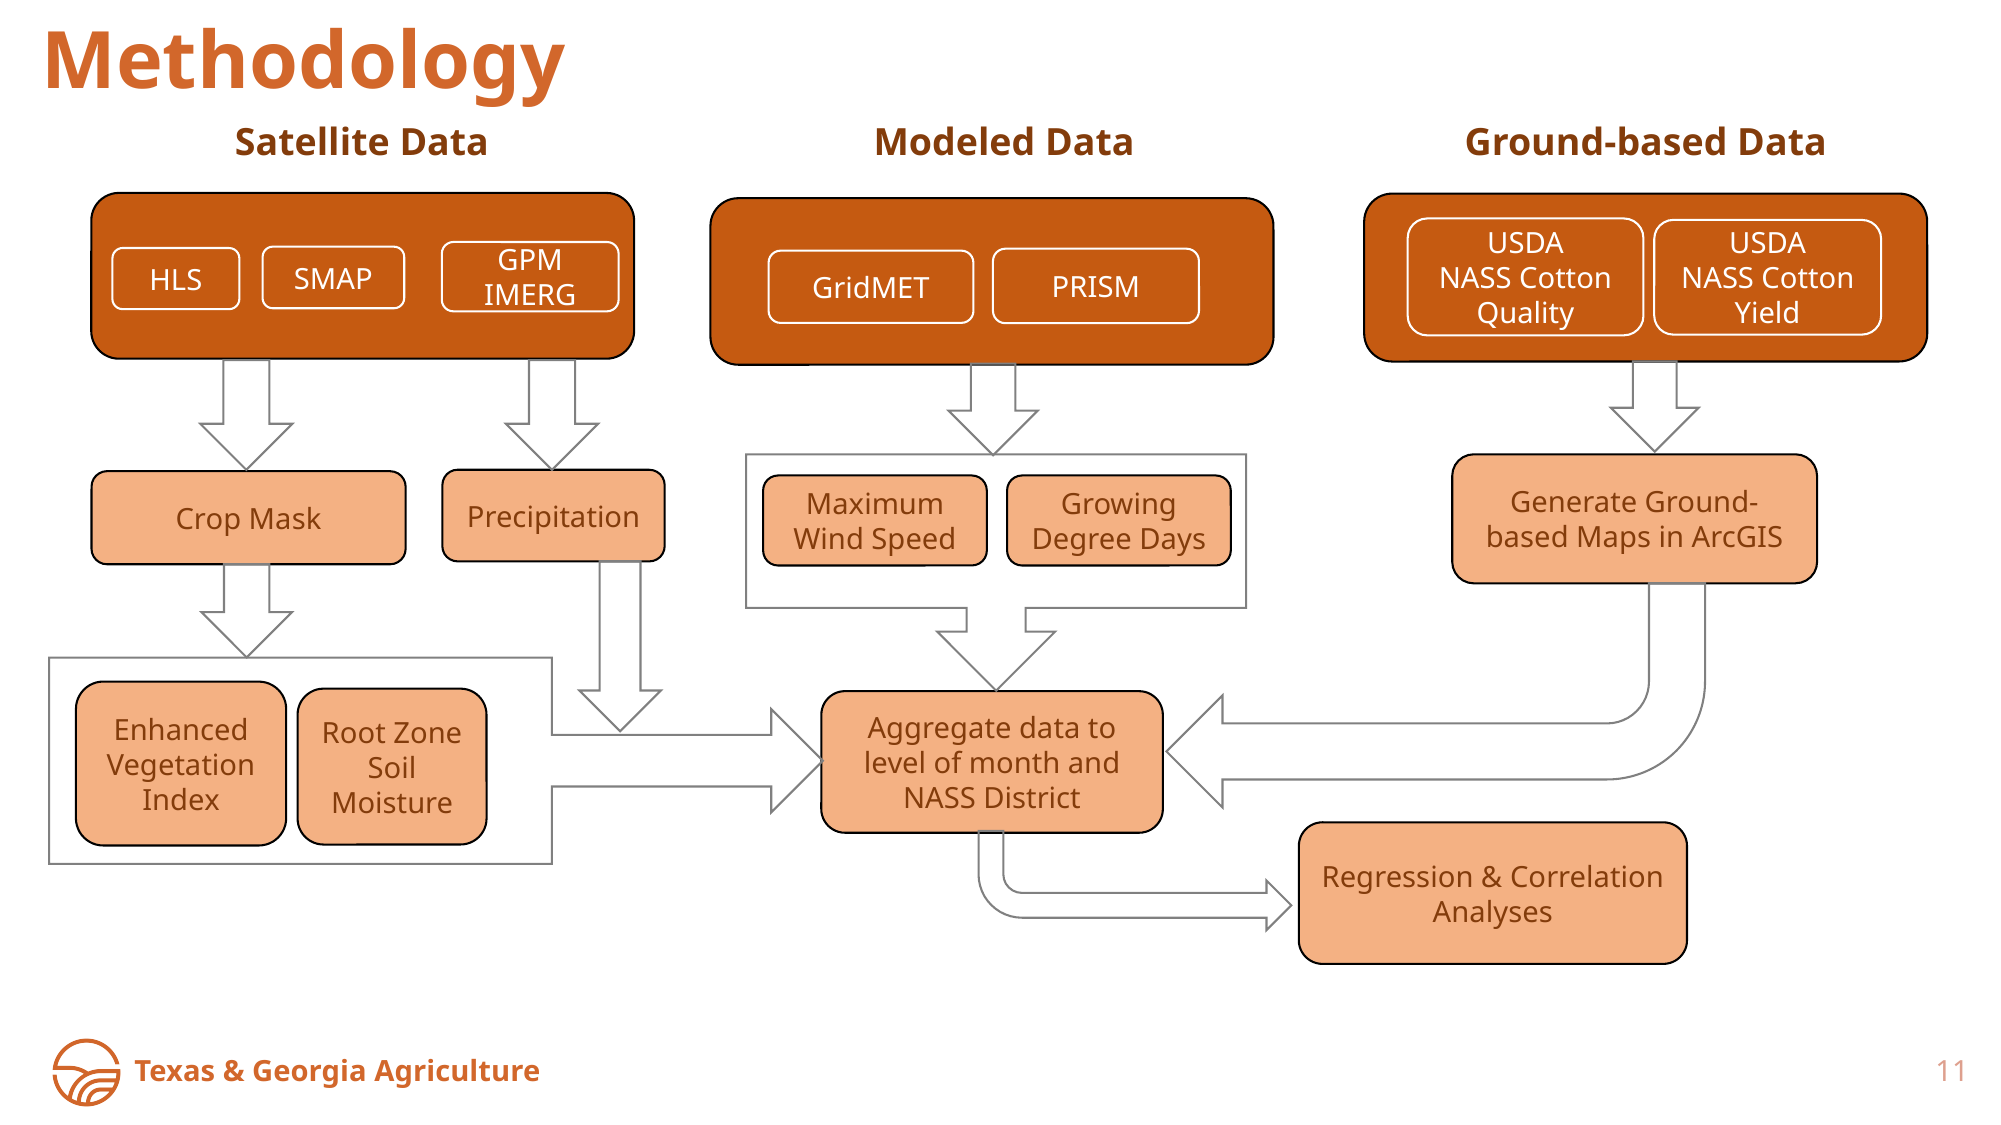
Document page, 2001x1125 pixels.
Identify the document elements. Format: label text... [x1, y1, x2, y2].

slide_number 11 [1900, 1037, 1984, 1108]
text_box [1363, 192, 1929, 363]
text_box USDA NASS Cotton Quality [1406, 217, 1645, 337]
text_box [977, 829, 1293, 933]
text_box Regression & Correlation Analyses [1297, 821, 1689, 965]
text_box Satellite Data [125, 107, 599, 175]
picture [51, 1037, 119, 1108]
text_box GPM IMERG [440, 240, 620, 313]
text_box [90, 191, 636, 360]
text_box USDA NASS Cotton Yield [1653, 218, 1883, 336]
text_box Growing Degree Days [1006, 474, 1232, 567]
text_box GridMET [767, 249, 975, 324]
list Methodology [26, 12, 1956, 109]
text_box Aggregate data to level of month and NASS District [820, 690, 1164, 834]
text_box [198, 563, 295, 656]
text_box HLS [111, 246, 241, 311]
text_box [1164, 582, 1707, 810]
text_box [48, 656, 825, 865]
text_box PRISM [991, 247, 1201, 325]
text_box Ground-based Data [1408, 106, 1883, 174]
list Texas & Georgia Agriculture [119, 1037, 1881, 1108]
text_box Root Zone Soil Moisture [296, 687, 488, 846]
text_box [1608, 360, 1702, 454]
text_box [745, 453, 1248, 693]
text_box [709, 197, 1275, 366]
text_box [503, 359, 601, 472]
text_box Crop Mask [90, 470, 407, 566]
text_box Generate Ground-based Maps in ArcGIS [1451, 453, 1819, 585]
text_box [576, 560, 664, 733]
text_box [946, 362, 1041, 453]
text_box [197, 359, 295, 472]
text_box Modeled Data [767, 106, 1242, 174]
text_box SMAP [261, 245, 406, 310]
text_box Precipitation [441, 468, 666, 563]
